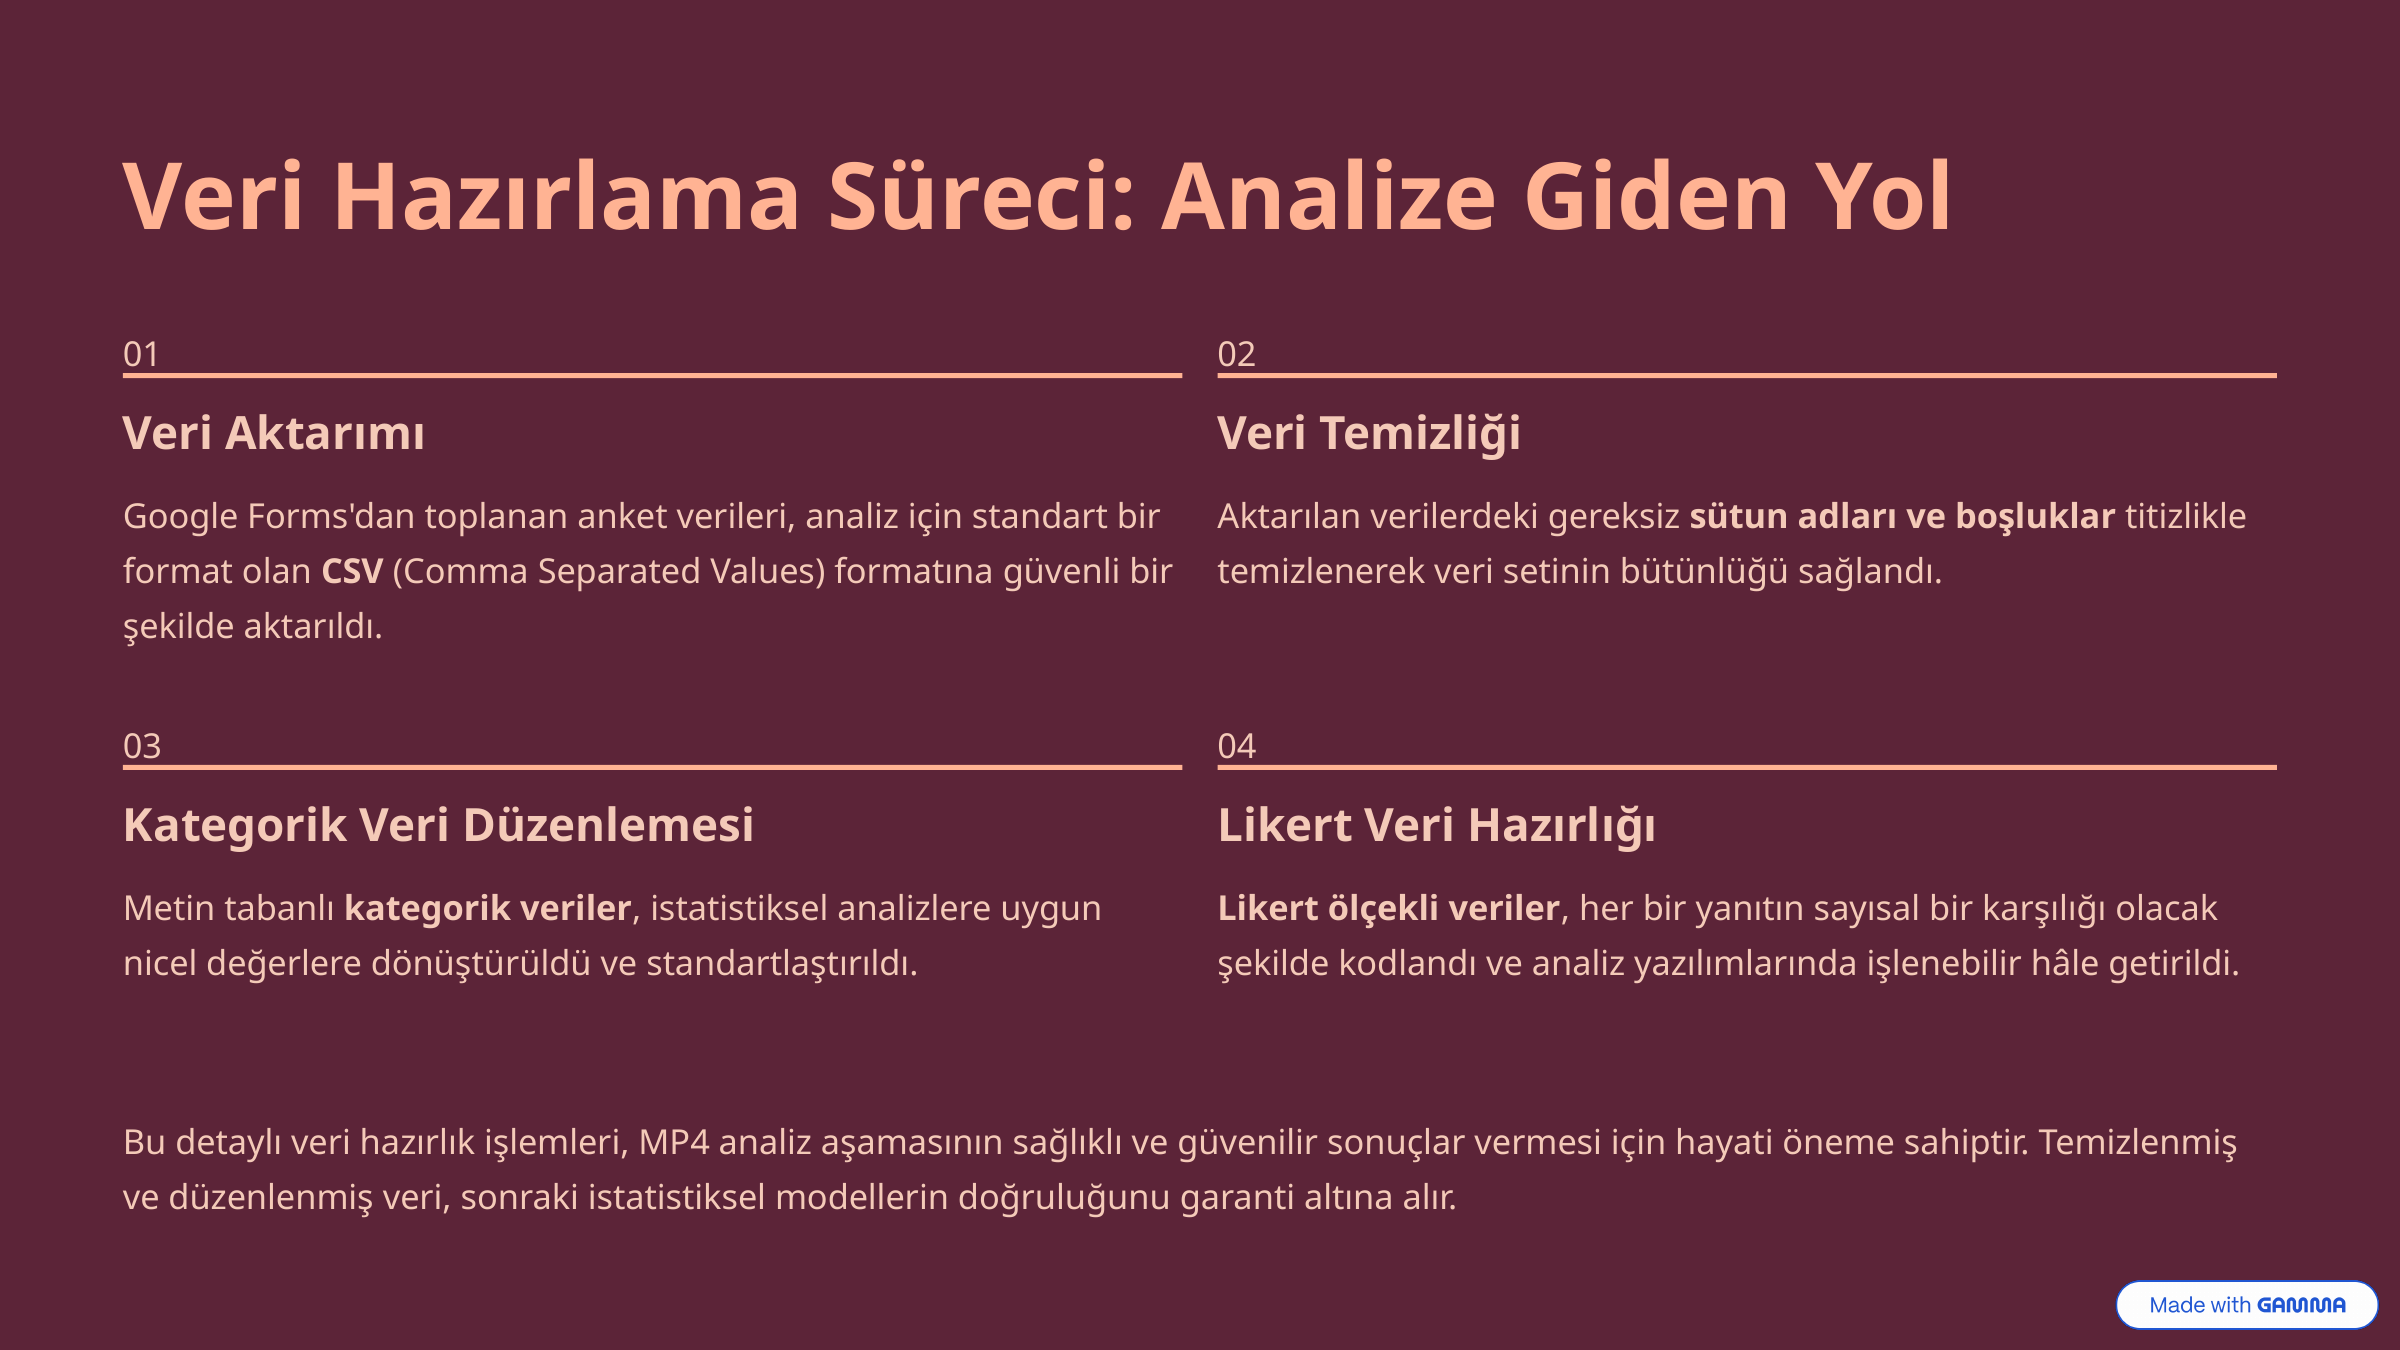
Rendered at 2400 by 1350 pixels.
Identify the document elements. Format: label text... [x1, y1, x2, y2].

text_box [1217, 764, 2277, 770]
text_box 02 [1217, 318, 1253, 363]
text_box Likert Veri Hazırlığı [1217, 792, 1686, 851]
picture [2106, 1271, 2389, 1339]
text_box [122, 373, 1183, 379]
text_box Bu detaylı veri hazırlık işlemleri, MP4 analiz aşamasının sağlıklı ve güvenilir sonuçlar vermesi için hayati öneme sahiptir. Temizlenmiş ve düzenlenmiş veri, sonraki istatistiksel modellerin doğruluğunu garanti altına alır. [122, 1106, 2277, 1219]
text_box Veri Hazırlama Süreci: Analize Giden Yol [122, 131, 1940, 249]
text_box 01 [122, 318, 158, 363]
text_box Likert ölçekli veriler, her bir yanıtın sayısal bir karşılığı olacak şekilde kodlandı ve analiz yazılımlarında işlenebilir hâle getirildi. [1217, 872, 2277, 1041]
text_box 03 [122, 710, 158, 755]
text_box [122, 764, 1183, 770]
text_box [1217, 373, 2277, 379]
text_box 04 [1217, 710, 1253, 755]
text_box Aktarılan verilerdeki gereksiz sütun adları ve boşluklar titizlikle temizlenerek veri setinin bütünlüğü sağlandı. [1217, 480, 2277, 593]
text_box Veri Temizliği [1217, 400, 1686, 460]
text_box Metin tabanlı kategorik veriler, istatistiksel analizlere uygun nicel değerlere dönüştürüldü ve standartlaştırıldı. [122, 872, 1183, 985]
text_box Kategorik Veri Düzenlemesi [122, 792, 755, 851]
text_box Google Forms'dan toplanan anket verileri, analiz için standart bir format olan CSV (Comma Separated Values) formatına güvenli bir şekilde aktarıldı. [122, 480, 1183, 649]
text_box Veri Aktarımı [122, 400, 592, 460]
